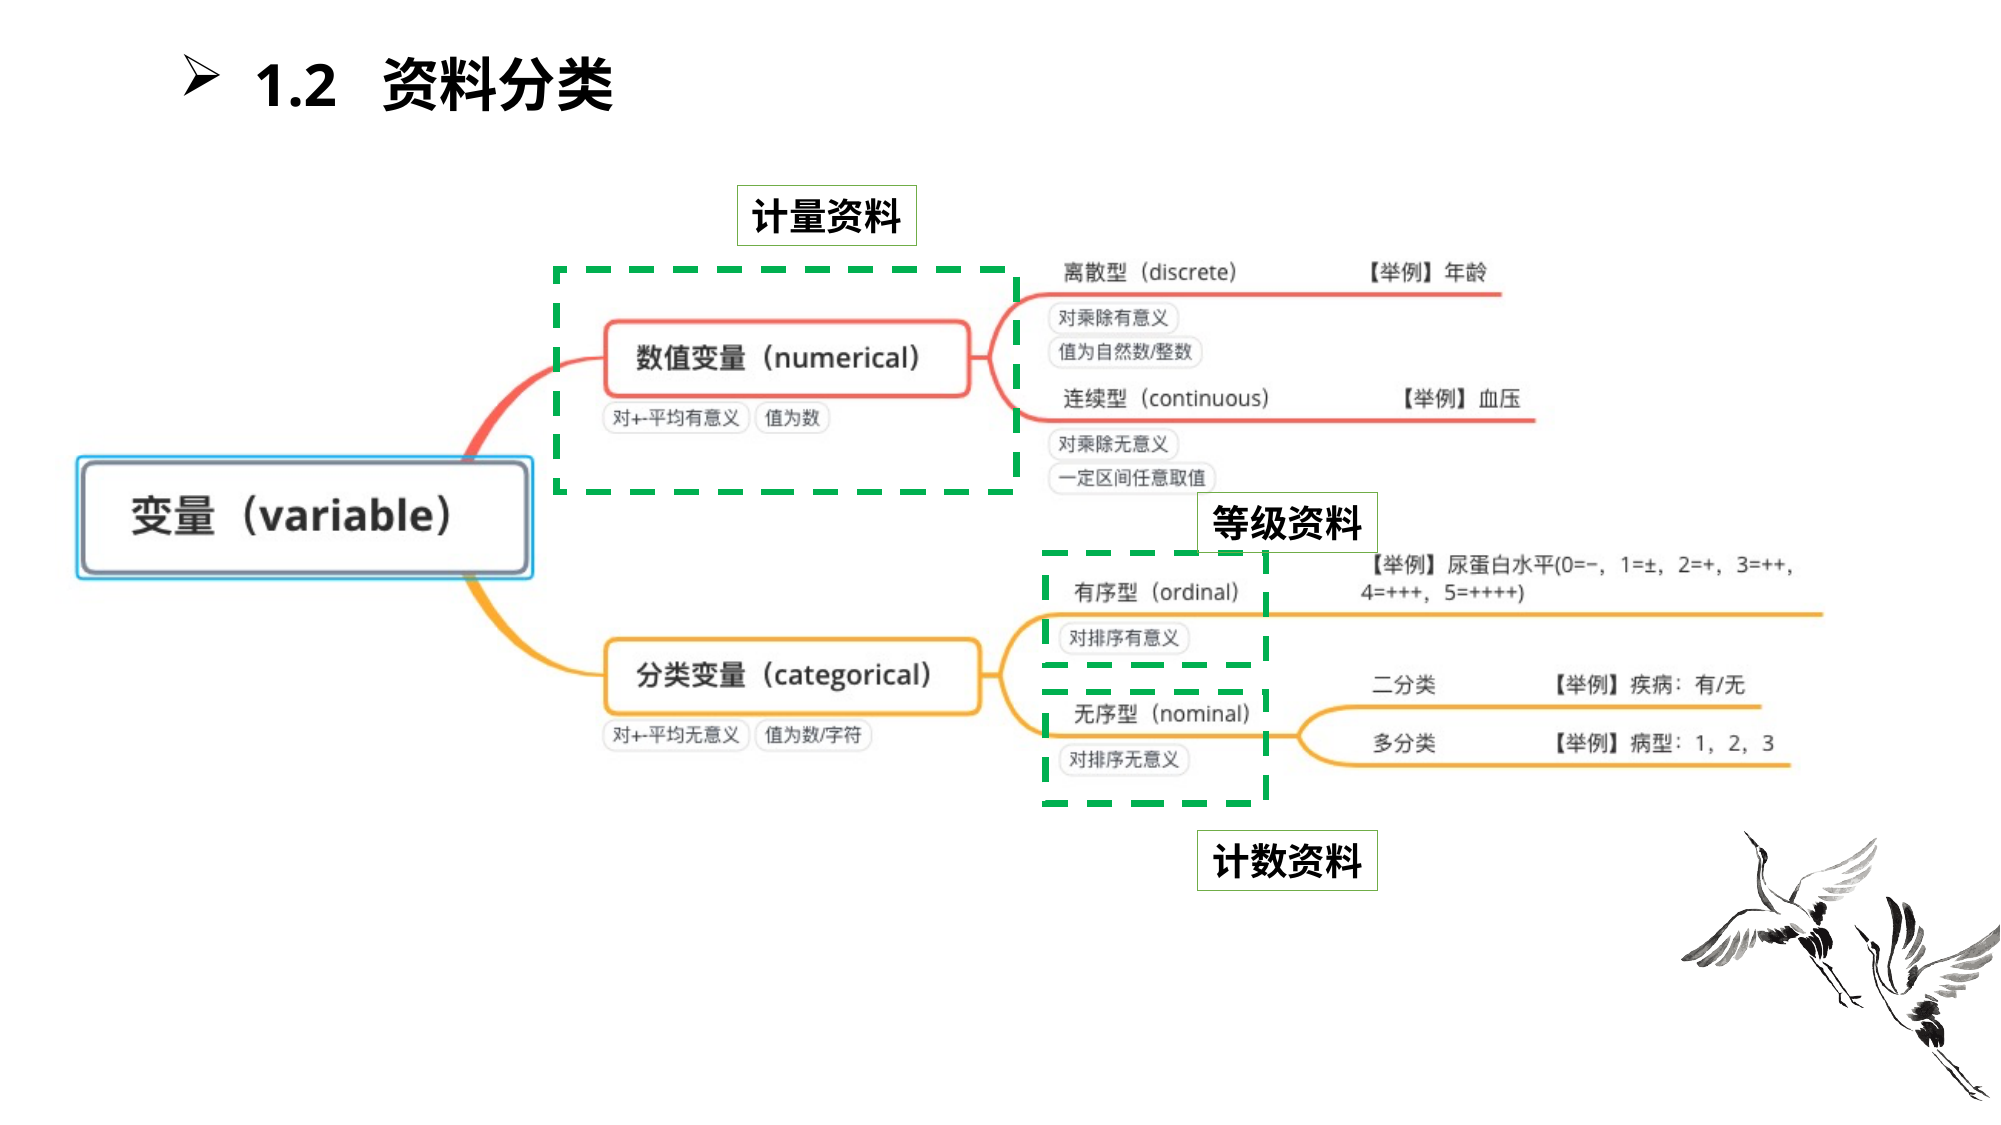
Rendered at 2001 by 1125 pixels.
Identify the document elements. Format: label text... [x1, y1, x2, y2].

text_box 计数资料 [1197, 831, 1378, 891]
picture [55, 234, 2000, 1101]
text_box 1.2 资料分类 [164, 0, 1753, 126]
text_box 计量资料 [737, 185, 917, 234]
